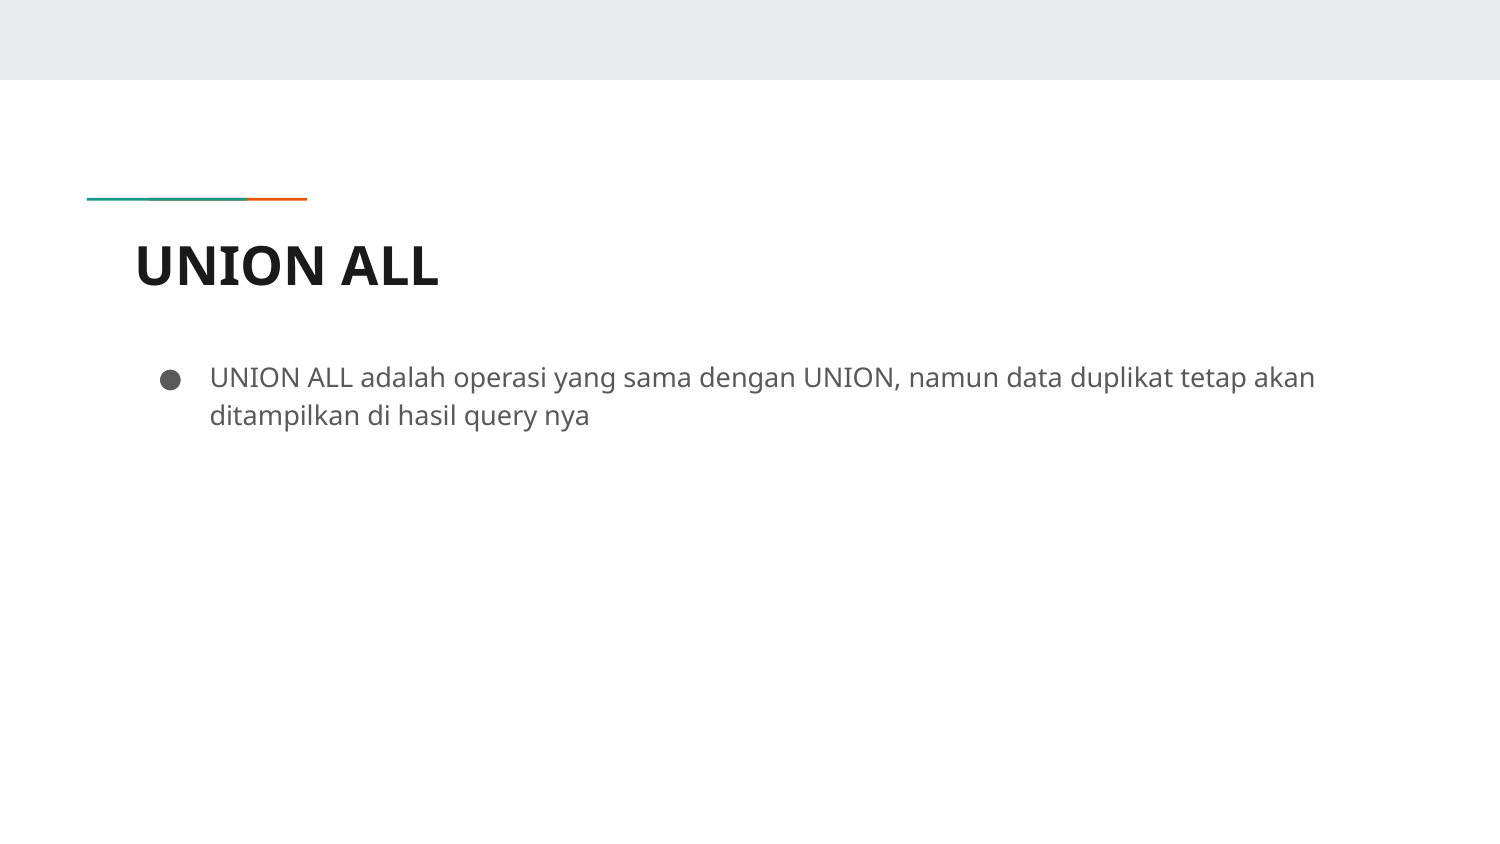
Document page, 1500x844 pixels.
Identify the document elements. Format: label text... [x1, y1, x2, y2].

title UNION ALL [119, 216, 1381, 305]
list UNION ALL adalah operasi yang sama dengan UNION, namun data duplikat tetap akan ditampilkan di hasil query nya [119, 341, 1381, 712]
